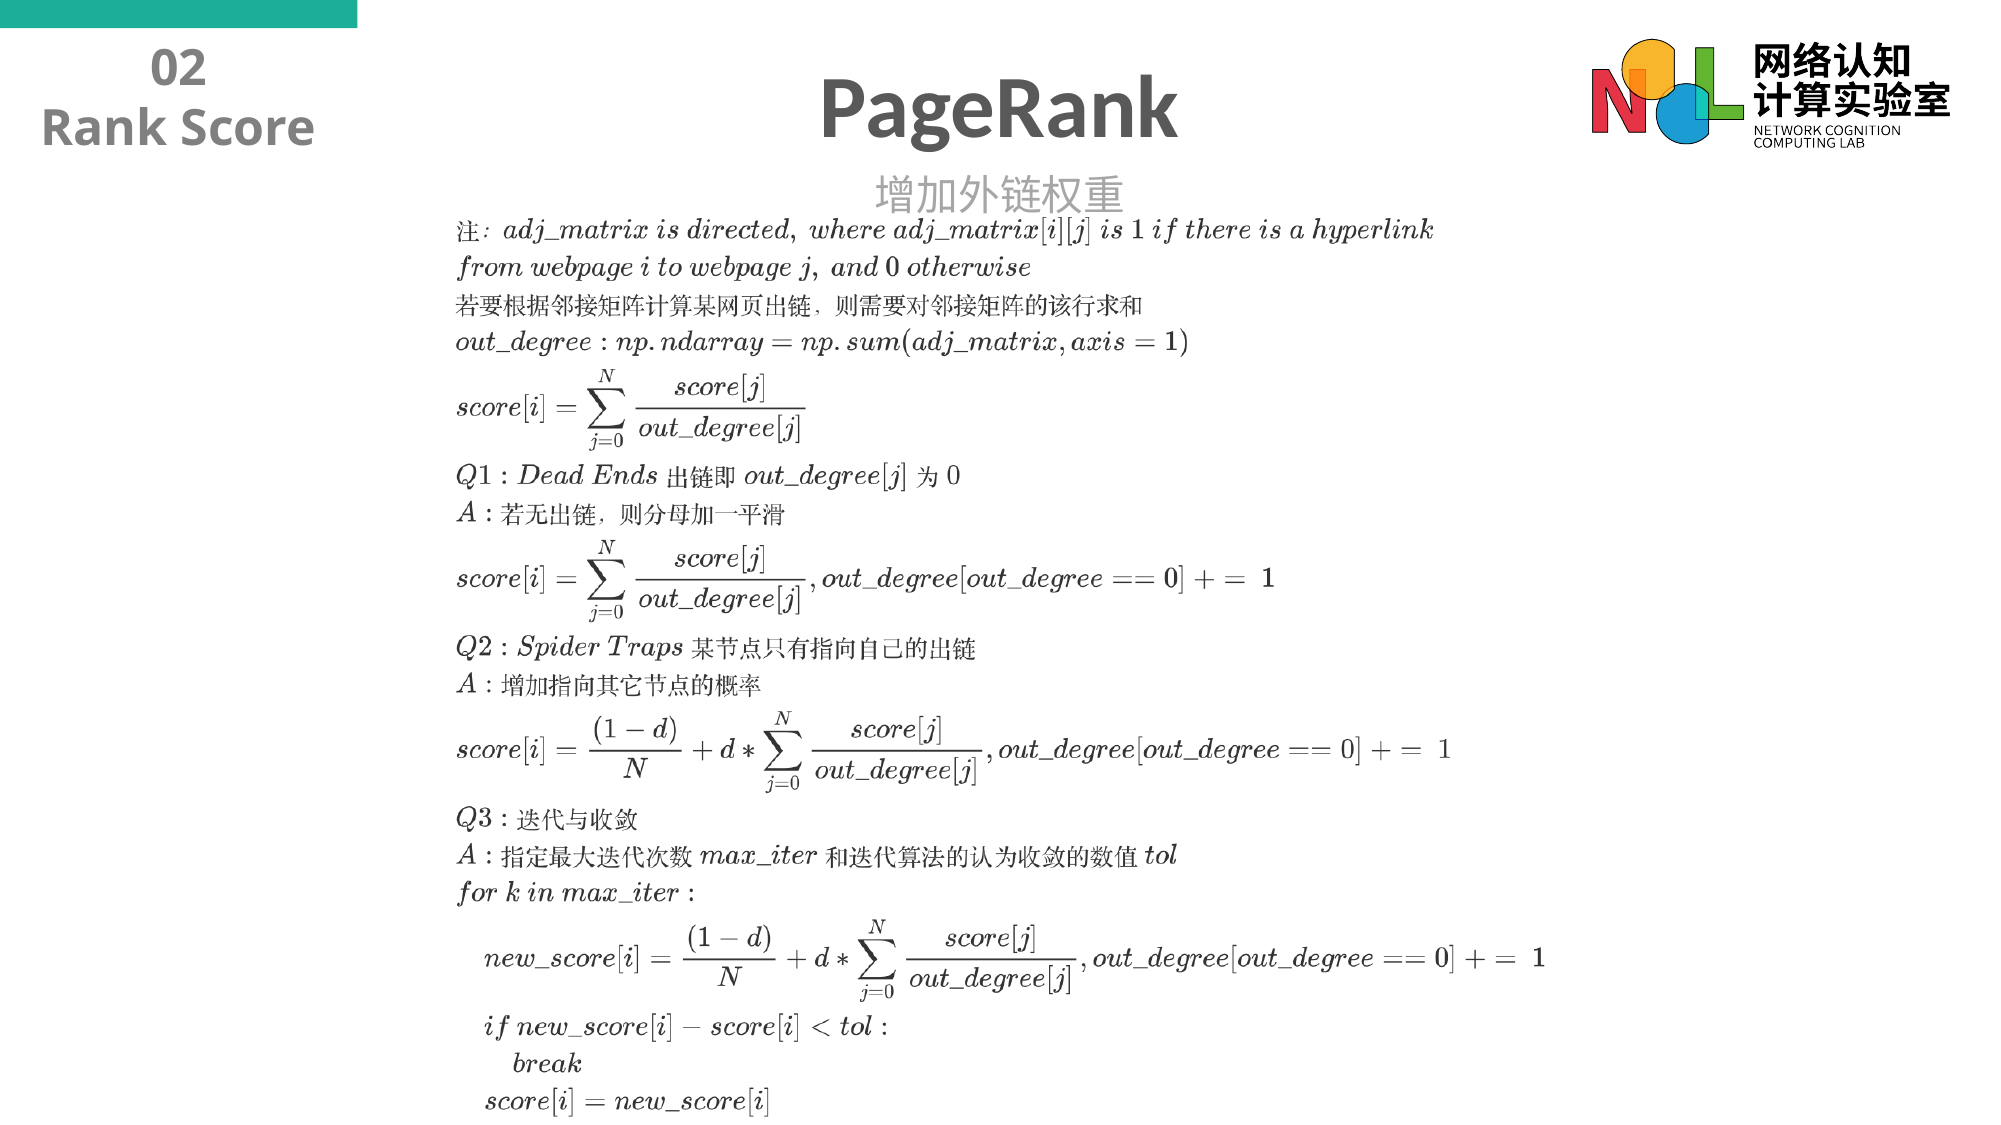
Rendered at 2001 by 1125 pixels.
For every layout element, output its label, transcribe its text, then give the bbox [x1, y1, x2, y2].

text_box [0, 0, 358, 28]
picture [446, 213, 1554, 1125]
text_box PageRank [804, 41, 1195, 163]
text_box 02 Rank Score [0, 28, 370, 163]
picture [1590, 38, 1951, 150]
text_box 增加外链权重 [859, 161, 1140, 213]
